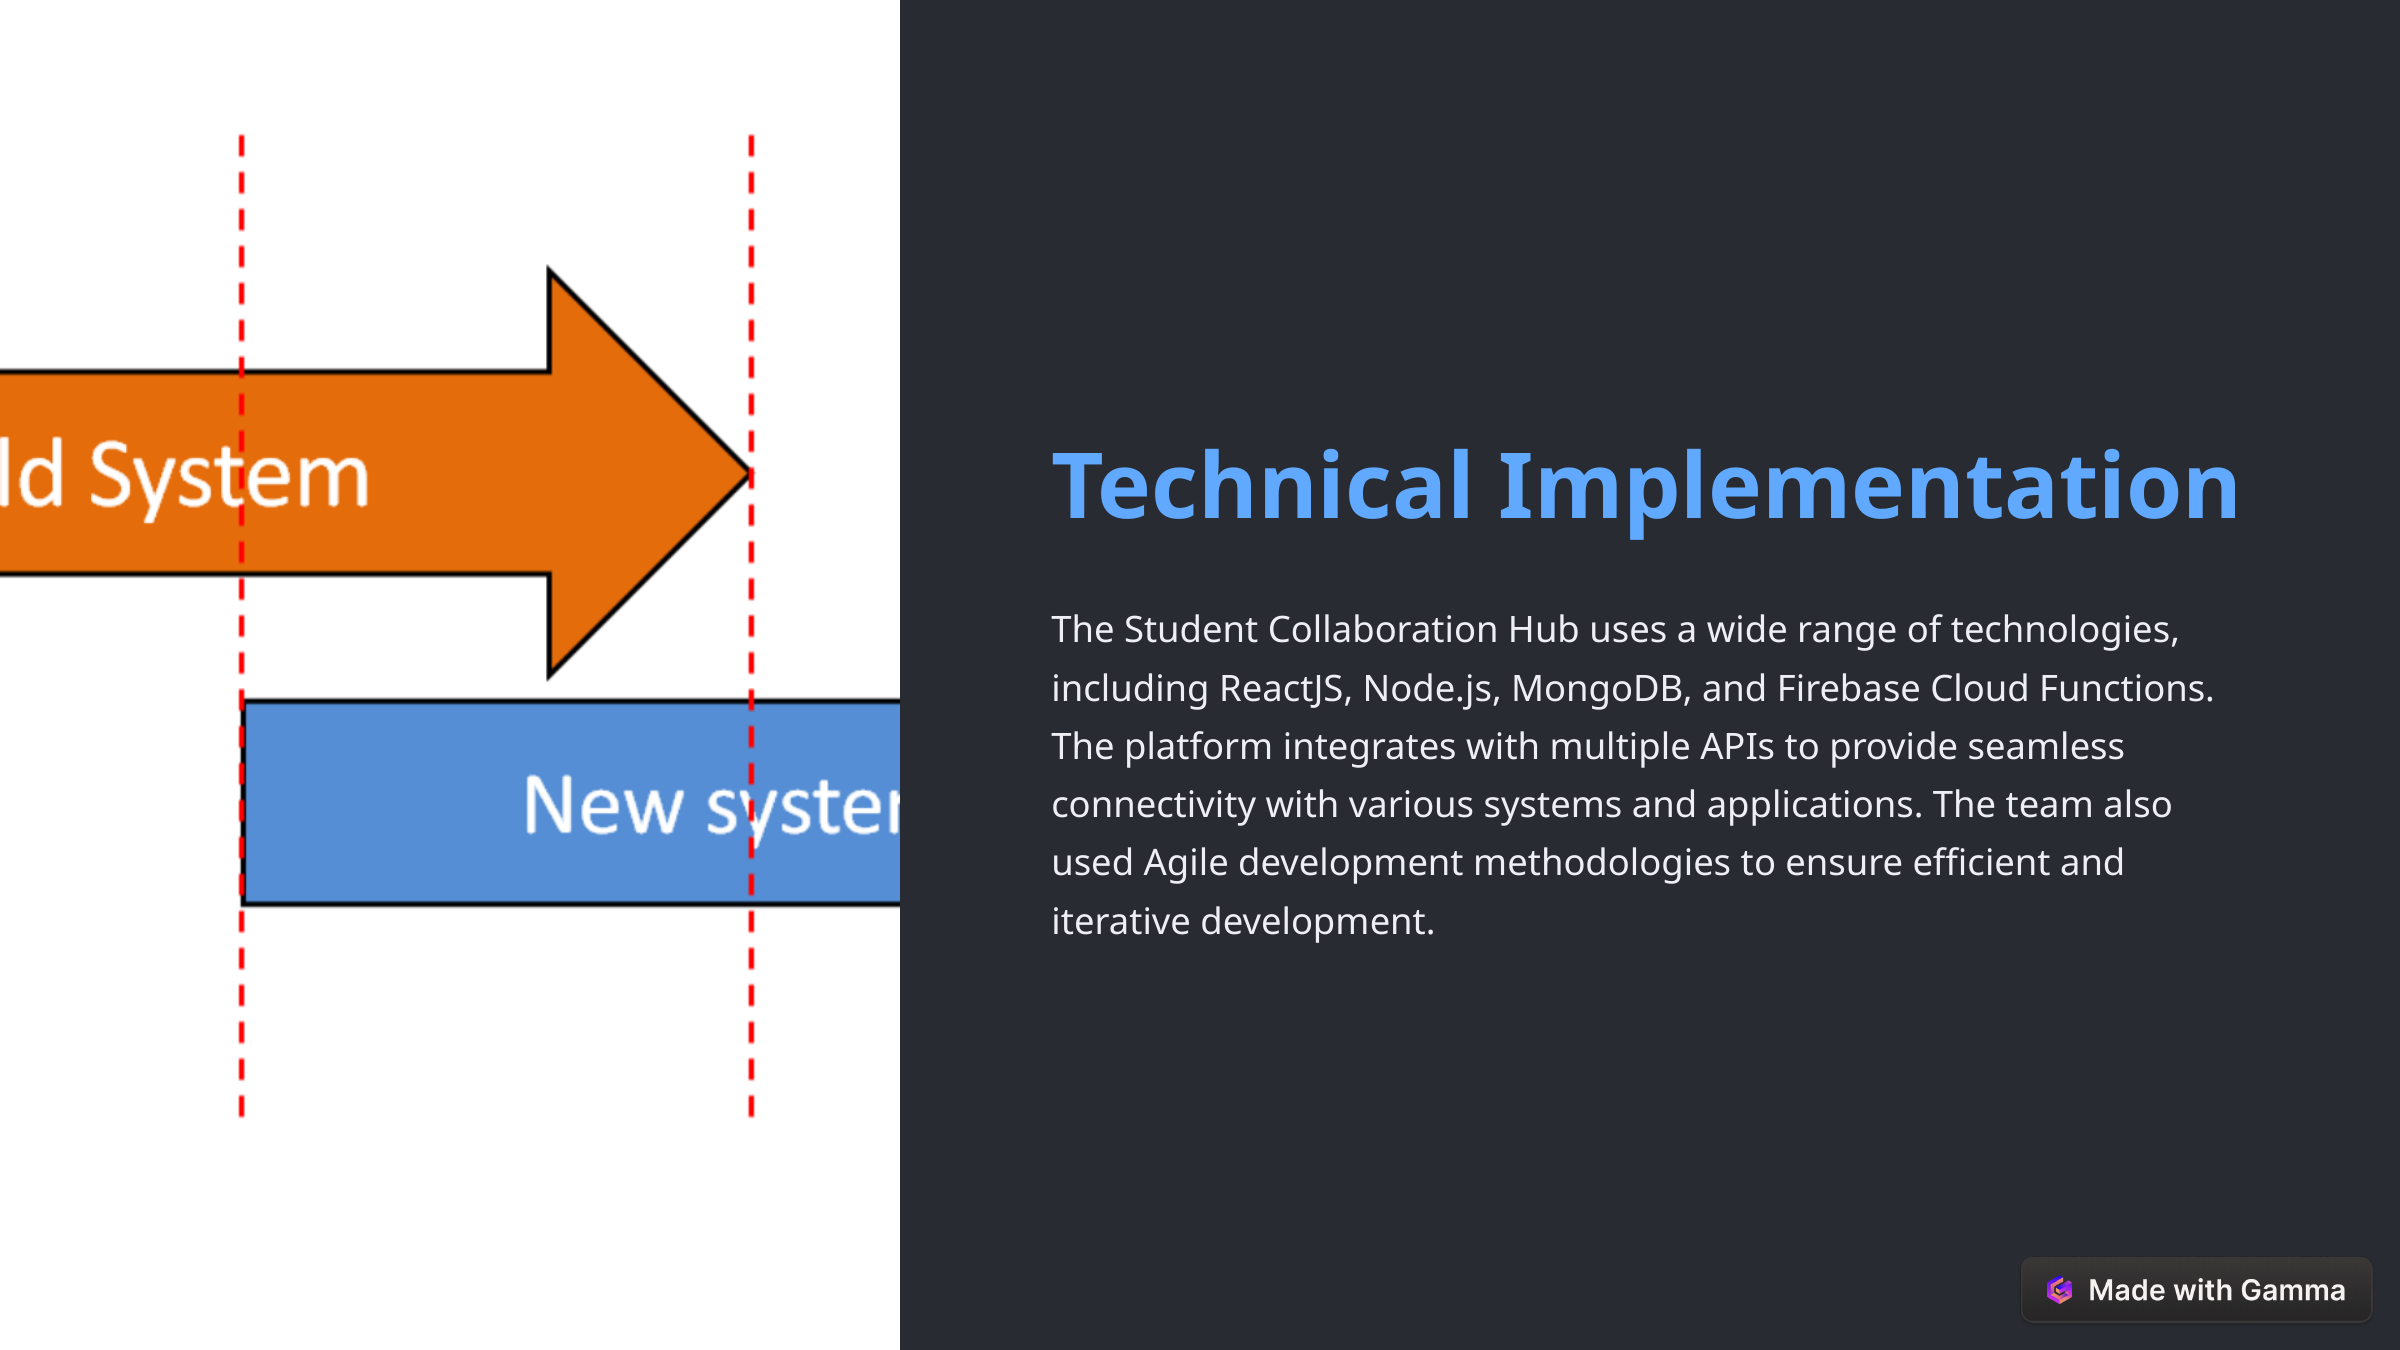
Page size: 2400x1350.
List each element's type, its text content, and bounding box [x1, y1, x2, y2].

picture [2008, 1244, 2385, 1335]
text_box Technical Implementation [1036, 415, 2085, 530]
text_box The Student Collaboration Hub uses a wide range of technologies, including ReactJS, Node.js, MongoDB, and Firebase Cloud Functions. The platform integrates with multiple APIs to provide seamless connectivity with various systems and applications. The team also used Agile development methodologies to ensure efficient and iterative development. [1036, 584, 2264, 935]
picture [0, 0, 900, 1350]
text_box [900, 0, 2400, 1350]
